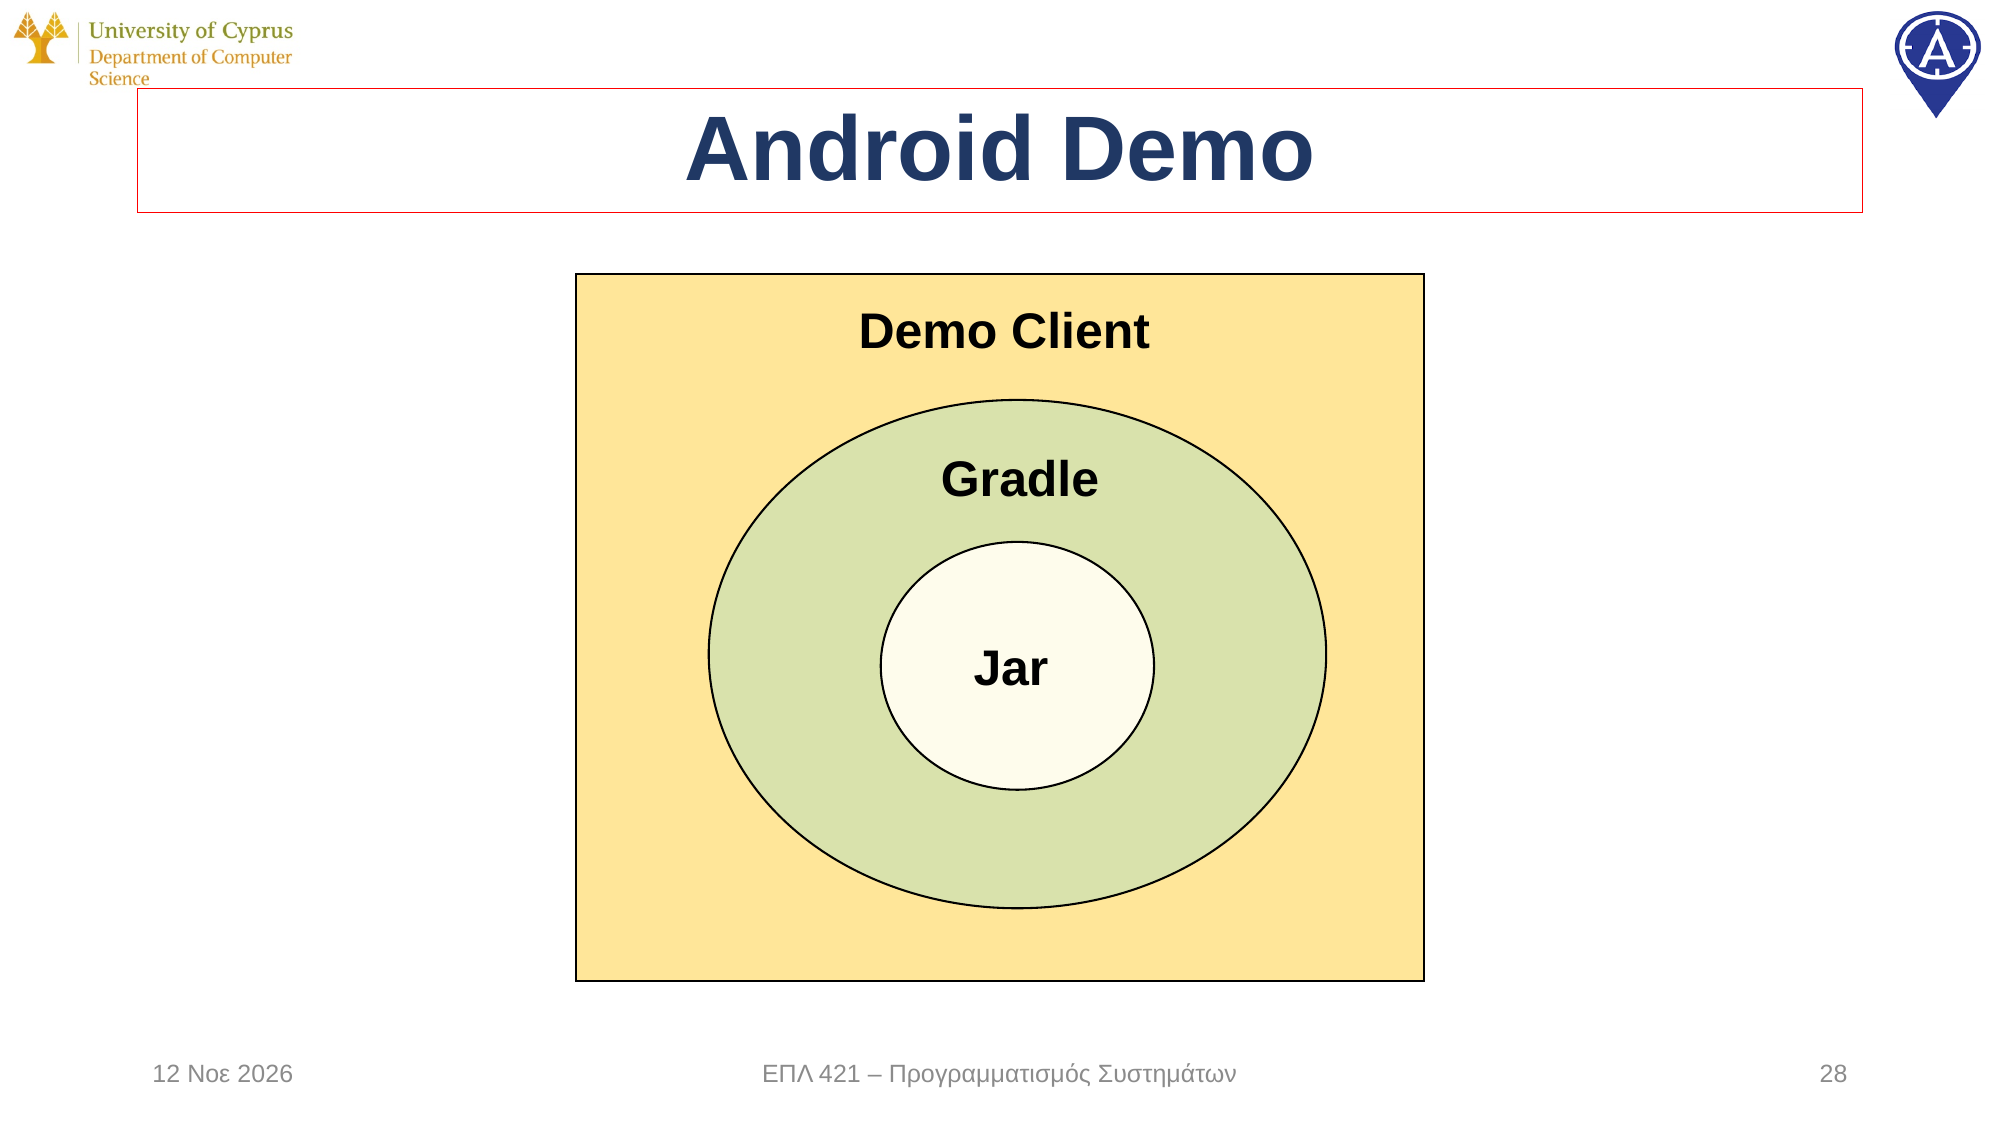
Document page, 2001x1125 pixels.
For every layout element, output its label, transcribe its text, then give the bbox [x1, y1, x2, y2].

footer ΕΠΛ 421 – Προγραμματισμός Συστημάτων [662, 1042, 1338, 1103]
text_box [576, 273, 1424, 982]
picture [0, 0, 311, 111]
picture [1890, 8, 1985, 120]
title Android Demo [137, 88, 1863, 213]
slide_number 28 [1412, 1042, 1863, 1103]
slide_number 29-Νοε-19 [137, 1042, 588, 1103]
